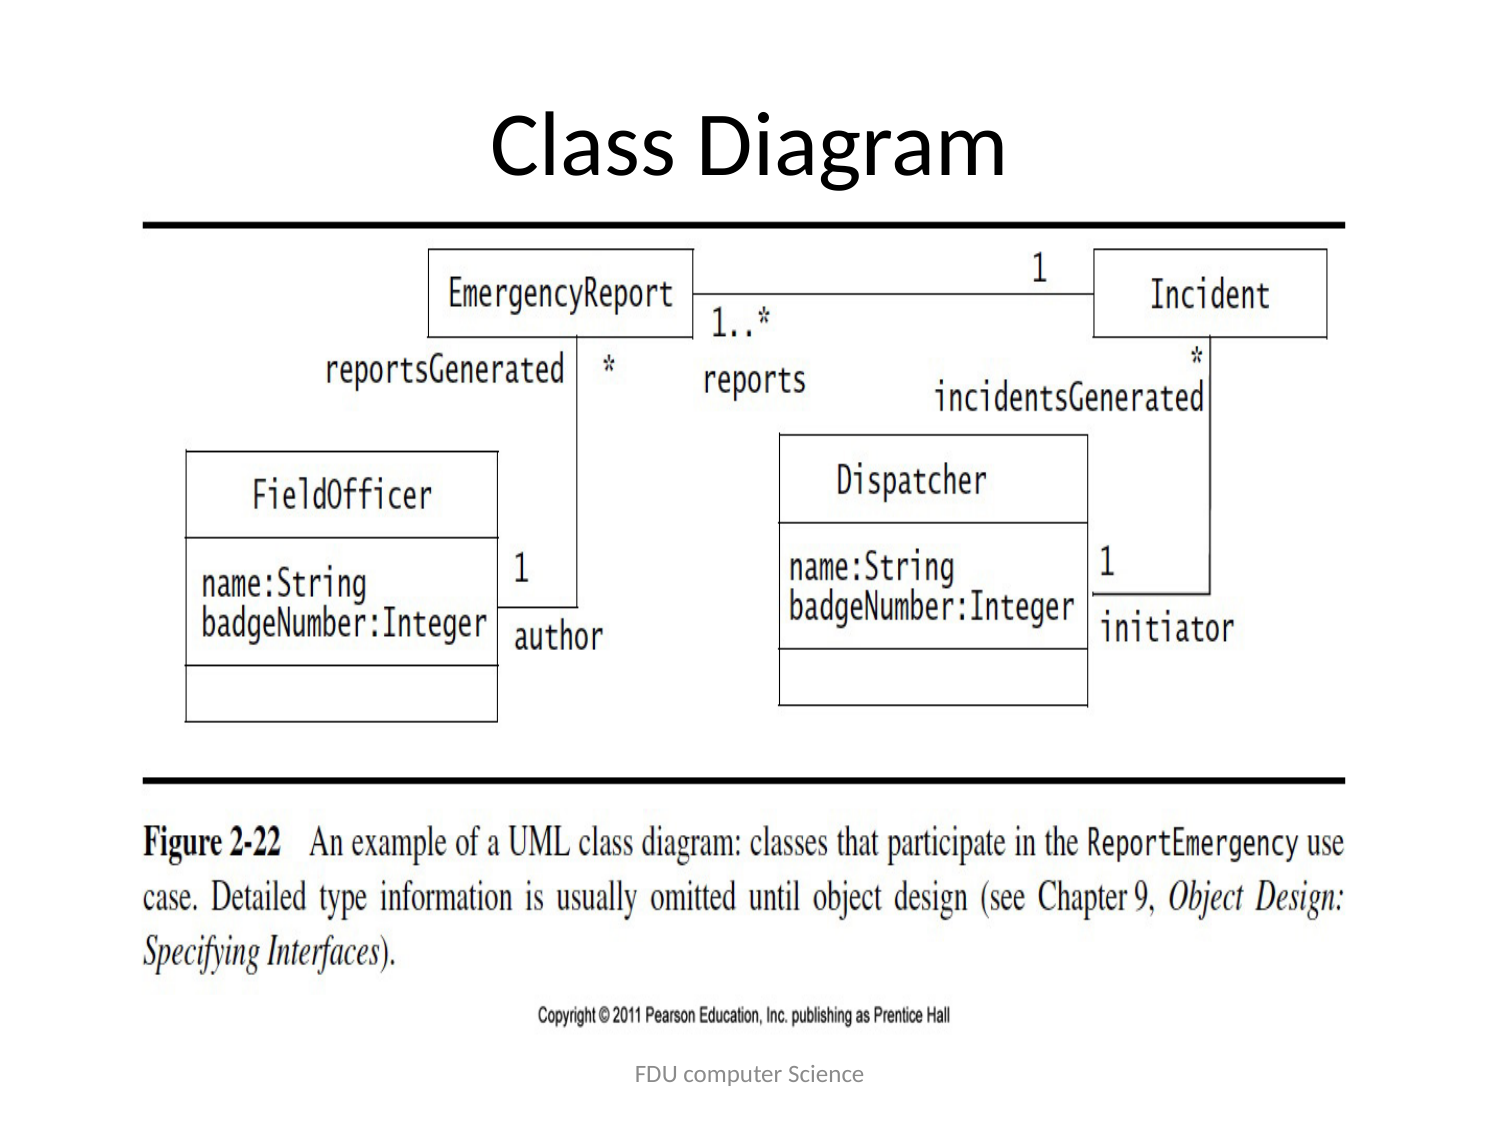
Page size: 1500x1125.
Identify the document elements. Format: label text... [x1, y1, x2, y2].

footer FDU computer Science [512, 1047, 988, 1103]
picture [124, 199, 1363, 1038]
title Class Diagram [75, 45, 1425, 233]
